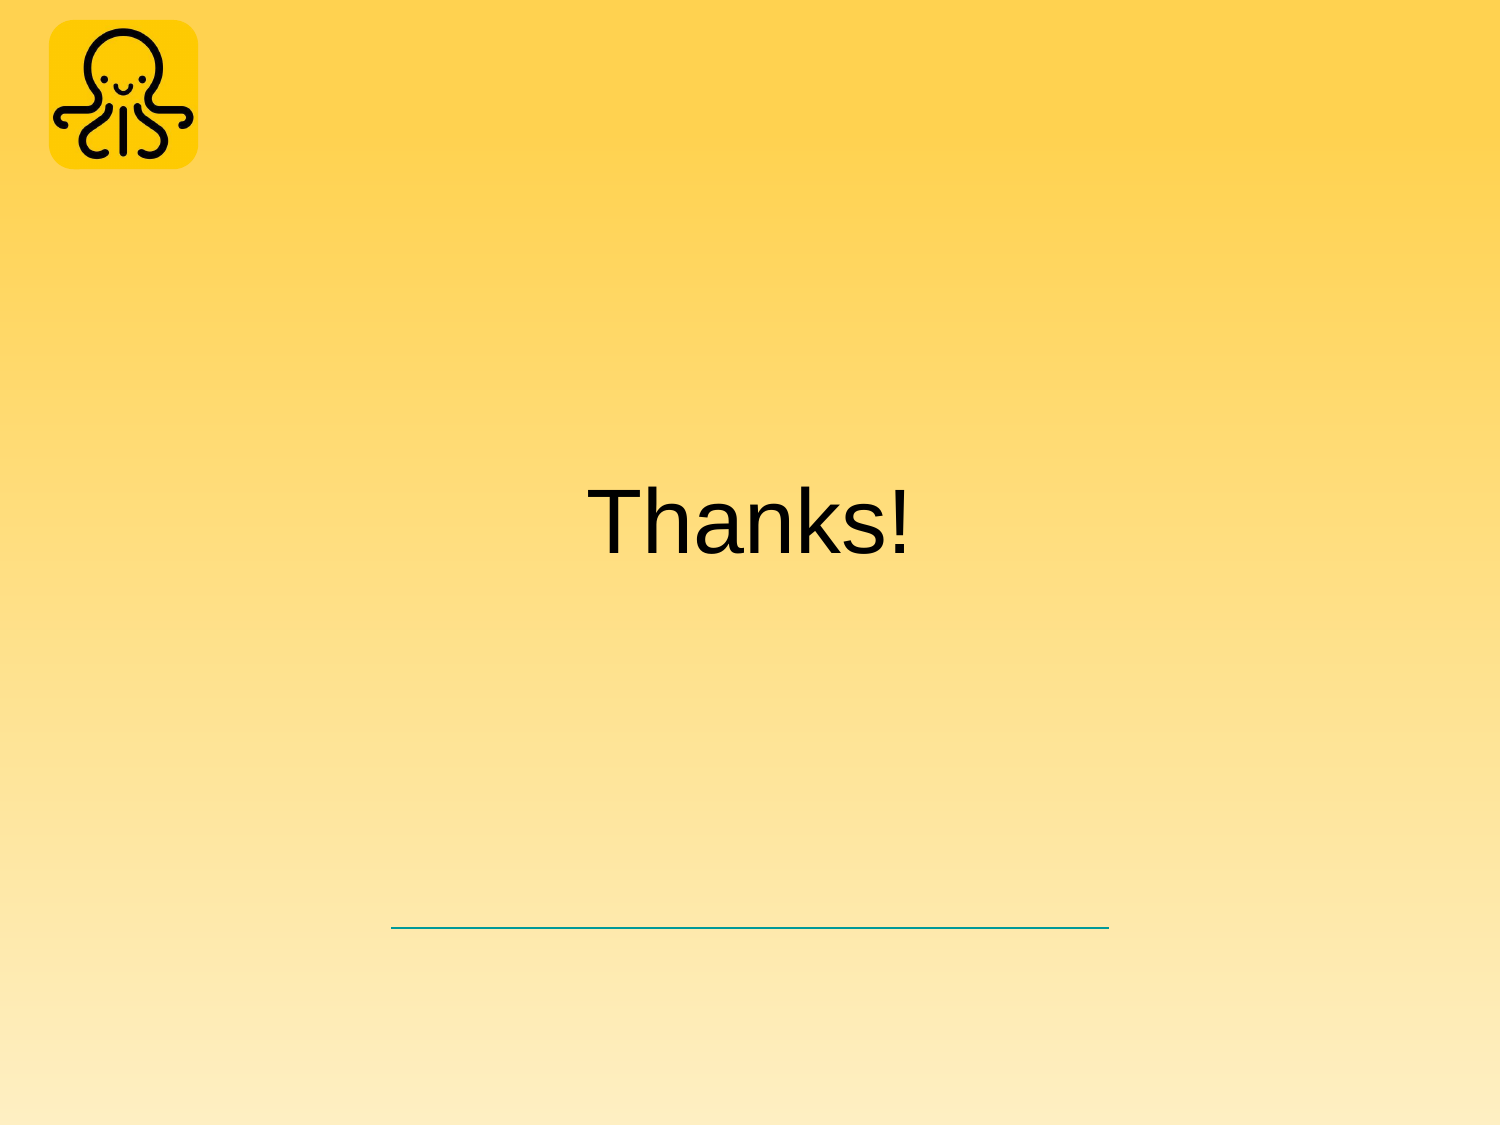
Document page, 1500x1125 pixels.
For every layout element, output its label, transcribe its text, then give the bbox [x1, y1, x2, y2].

title Thanks! [584, 459, 916, 650]
picture [48, 19, 199, 170]
